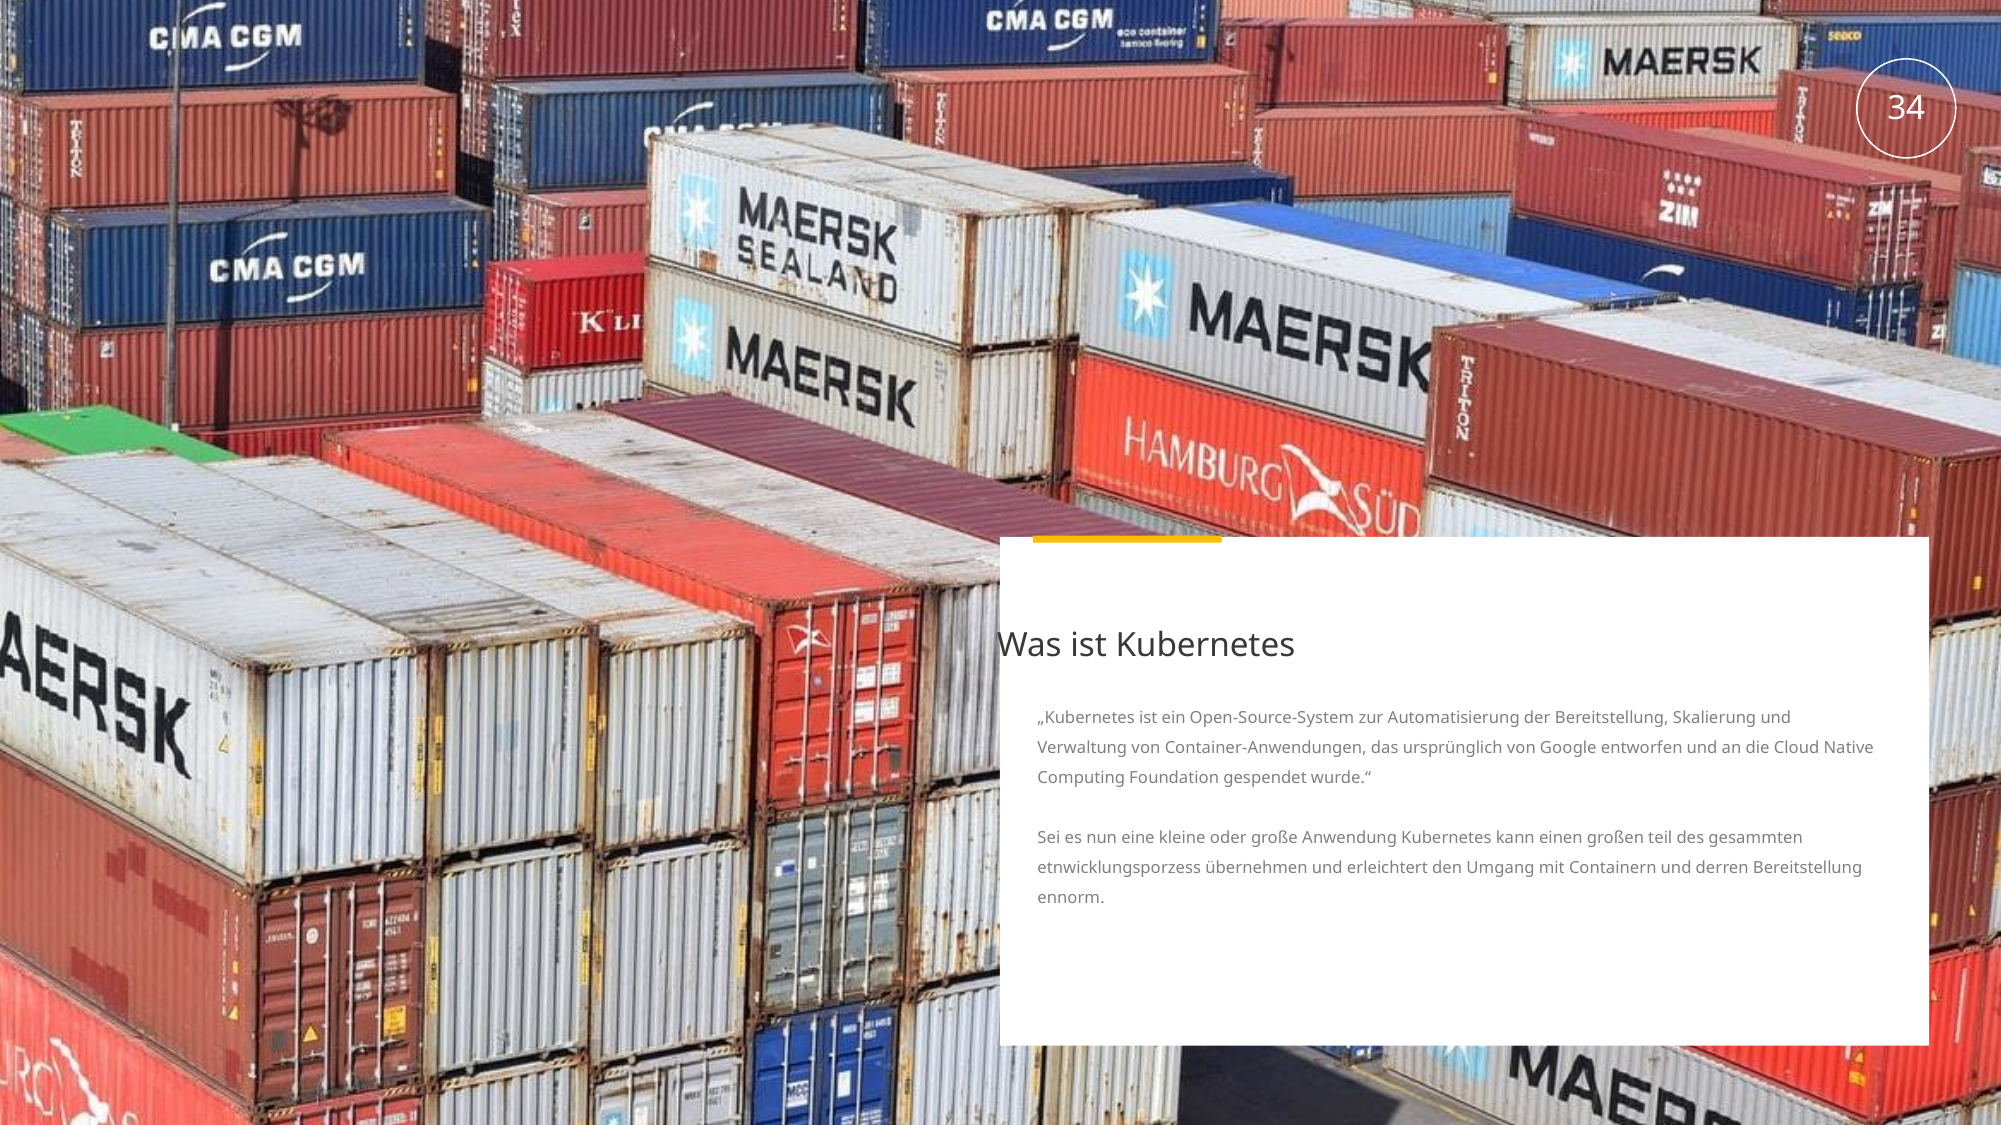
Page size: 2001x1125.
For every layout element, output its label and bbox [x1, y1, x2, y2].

picture [0, 0, 2001, 1125]
text_box [999, 535, 1930, 1046]
text_box [1856, 58, 1956, 158]
